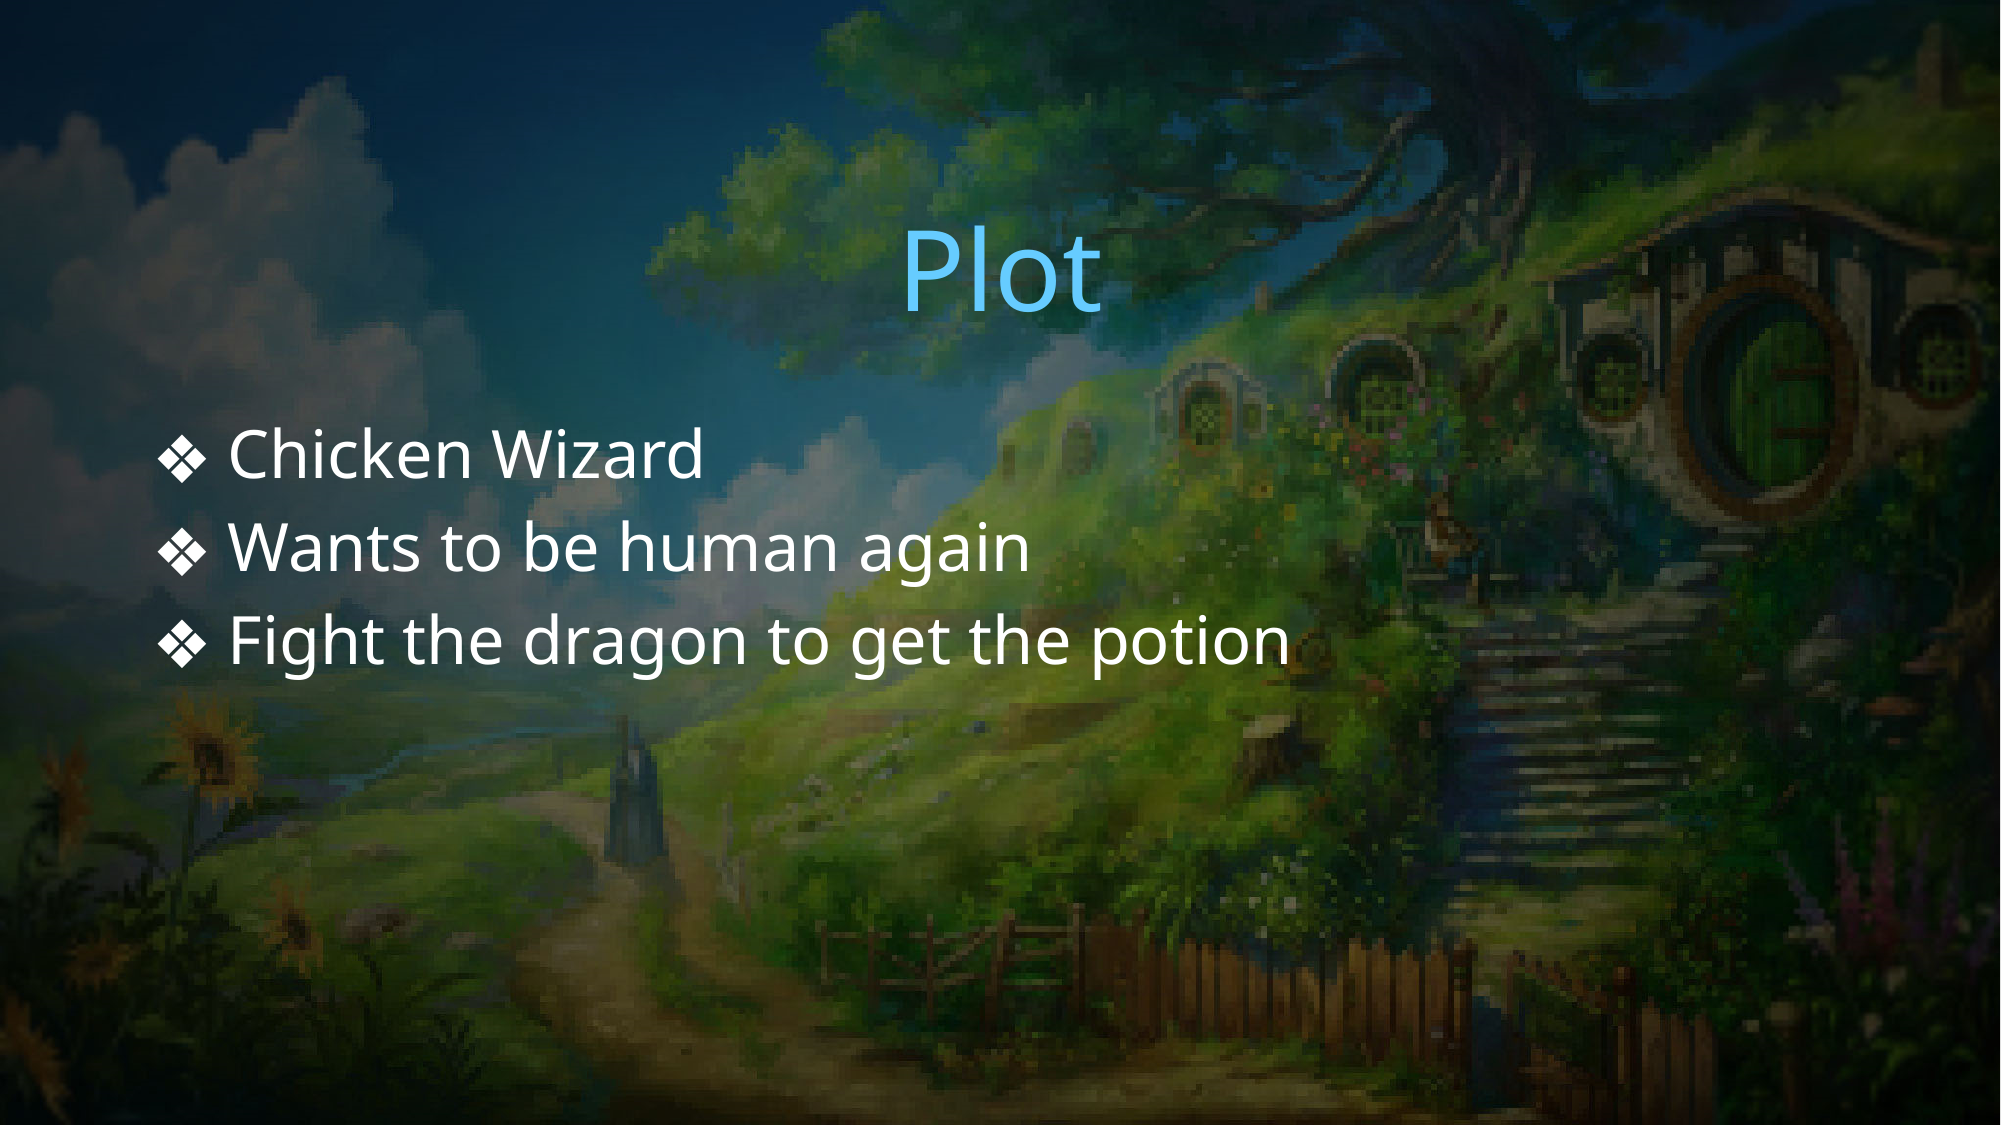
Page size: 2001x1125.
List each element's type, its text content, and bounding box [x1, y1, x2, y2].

picture [0, 0, 2001, 1125]
list Chicken Wizard Wants to be human again Fight the dragon to get the potion [137, 413, 1863, 1014]
title Plot [137, 166, 1863, 385]
